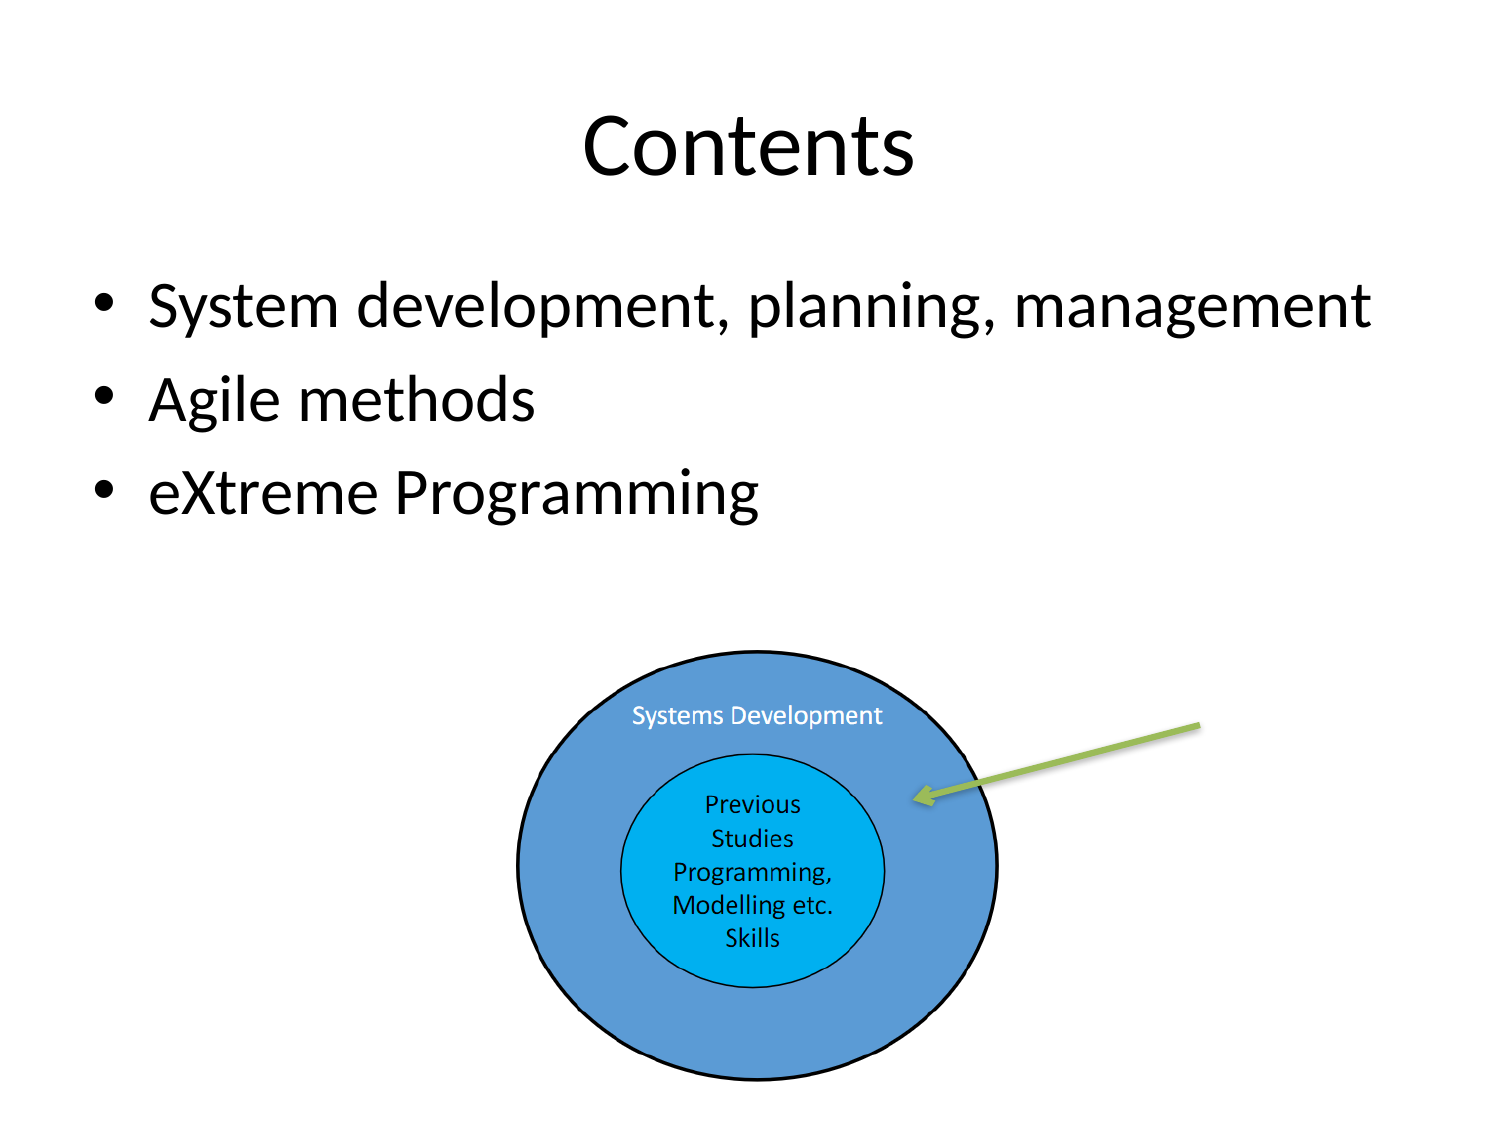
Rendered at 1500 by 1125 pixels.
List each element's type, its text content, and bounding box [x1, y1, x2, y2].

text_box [499, 624, 1201, 1098]
list System development, planning, management Agile methods eXtreme Programming [77, 253, 1428, 997]
title Contents [75, 45, 1425, 233]
